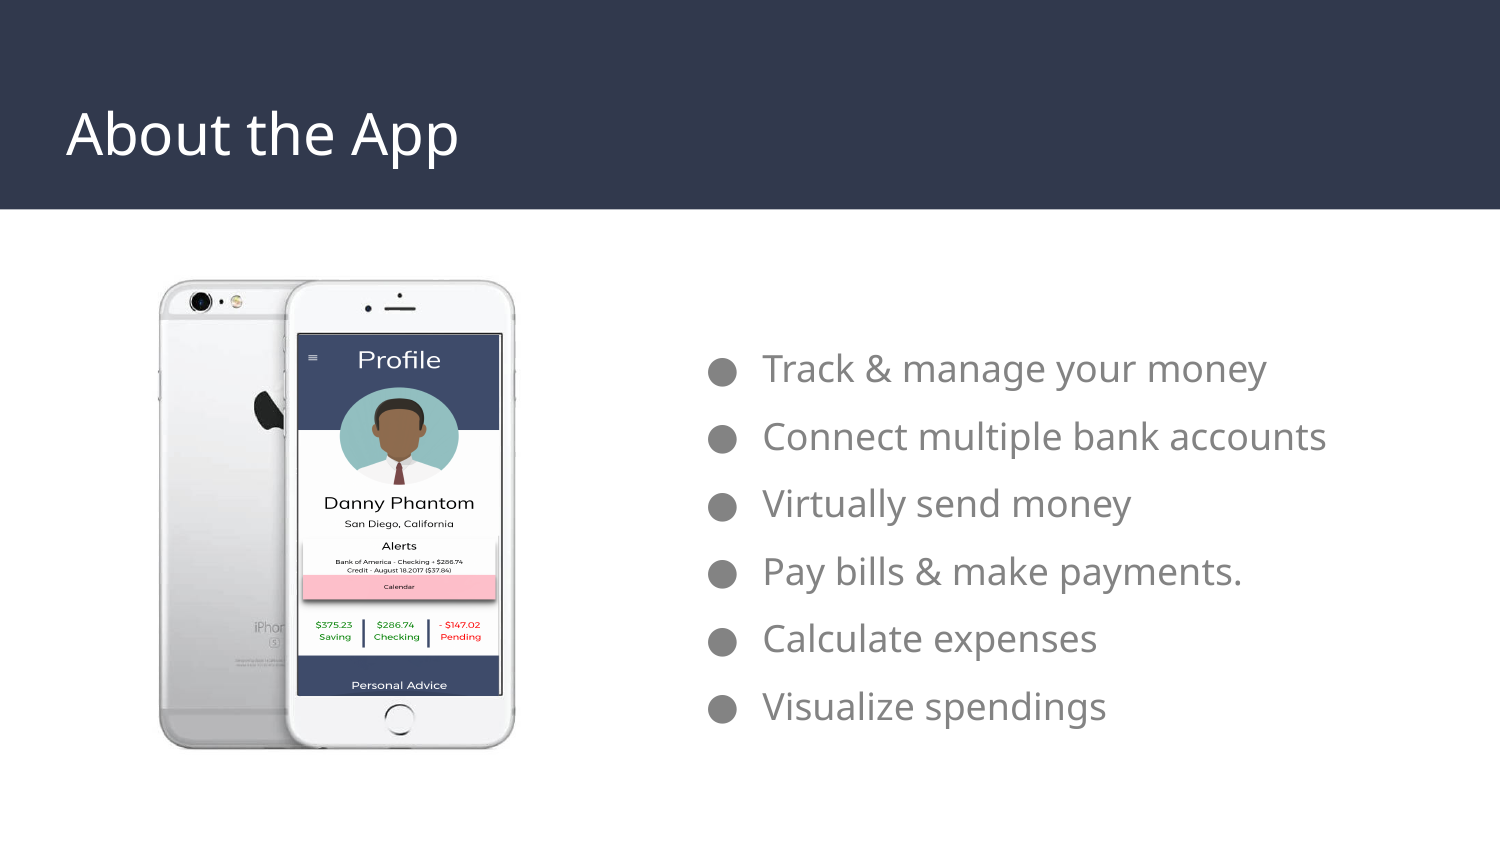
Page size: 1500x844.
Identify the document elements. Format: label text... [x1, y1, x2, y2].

title About the App [51, 82, 1449, 185]
picture [138, 265, 535, 766]
text_box Track & manage your money Connect multiple bank accounts Virtually send money Pay bills & make payments. Calculate expenses Visualize spendings [672, 307, 1458, 724]
